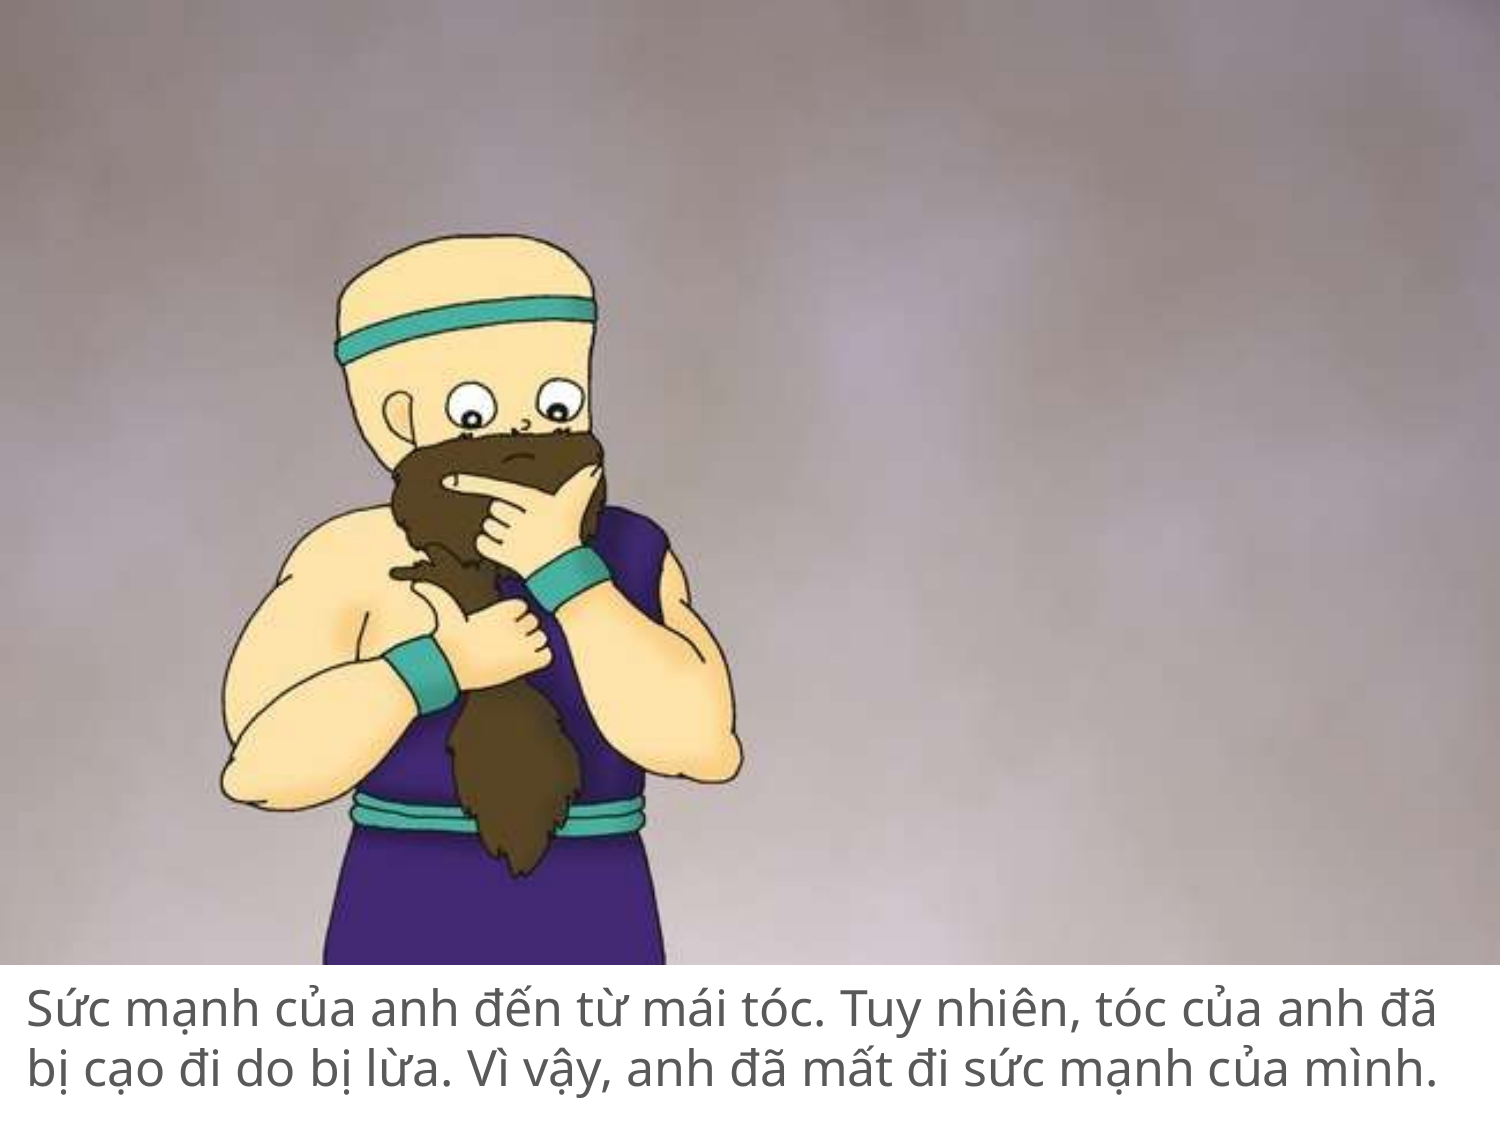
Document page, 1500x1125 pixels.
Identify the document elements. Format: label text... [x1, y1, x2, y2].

text_box Sức mạnh của anh đến từ mái tóc. Tuy nhiên, tóc của anh đã bị cạo đi do bị lừa. Vì vậy, anh đã mất đi sức mạnh của mình. [11, 973, 1498, 1105]
picture [0, 0, 1500, 965]
